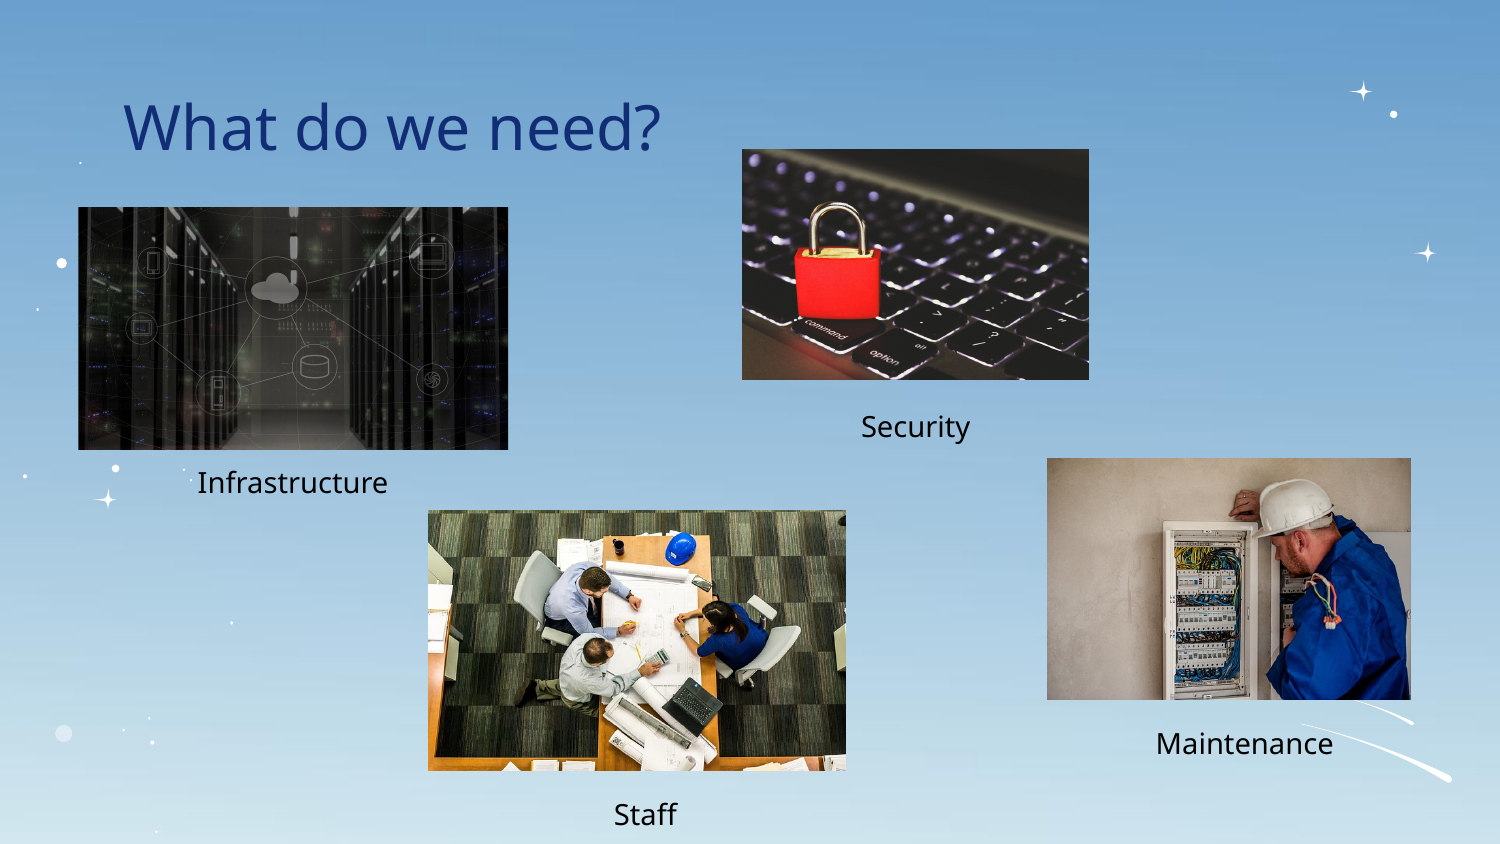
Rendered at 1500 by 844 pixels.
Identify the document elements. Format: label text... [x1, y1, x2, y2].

picture [0, 0, 1500, 844]
title What do we need? [108, 72, 1382, 167]
text_box Infrastructure [144, 458, 443, 502]
text_box Security [766, 393, 1065, 446]
text_box Staff [496, 780, 795, 833]
text_box Maintenance [1095, 710, 1394, 763]
